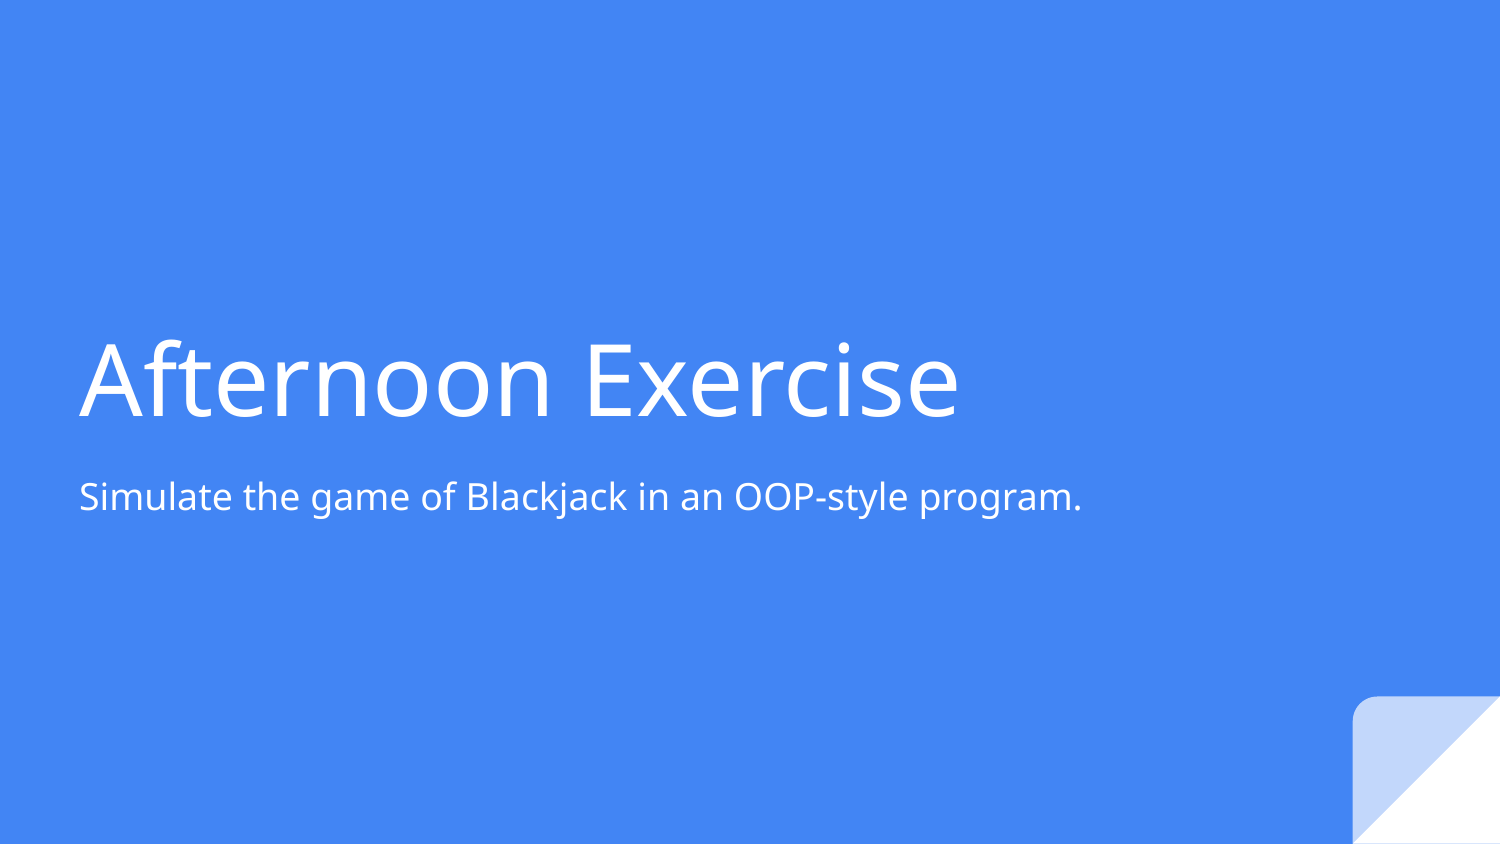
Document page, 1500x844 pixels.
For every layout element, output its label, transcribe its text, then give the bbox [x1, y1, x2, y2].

title Afternoon Exercise [64, 298, 1413, 452]
subtitle Simulate the game of Blackjack in an OOP-style program. [64, 457, 1413, 529]
